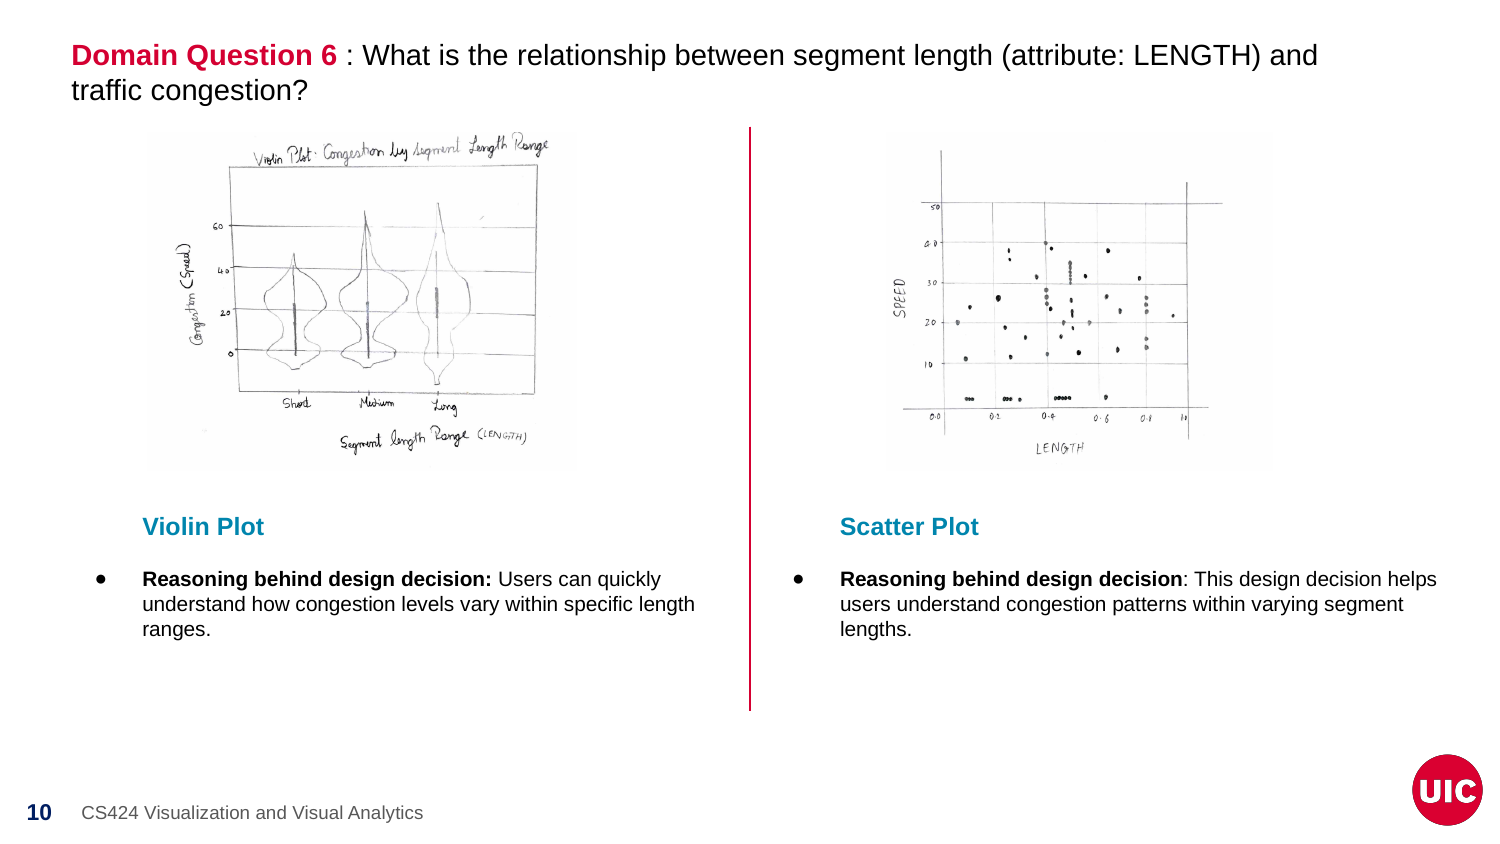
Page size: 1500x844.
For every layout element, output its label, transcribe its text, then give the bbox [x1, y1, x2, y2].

text_box Violin Plot Reasoning behind design decision: Users can quickly understand how congestion levels vary within specific length ranges. [52, 495, 725, 758]
picture [147, 132, 577, 471]
text_box Scatter Plot Reasoning behind design decision: This design decision helps users understand congestion patterns within varying segment lengths. [749, 495, 1469, 656]
footer CS424 Visualization and Visual Analytics [70, 789, 577, 835]
text_box Domain Question 6 : What is the relationship between segment length (attribute: LENGTH) and traffic congestion? [56, 21, 1399, 108]
picture [886, 132, 1273, 471]
picture [1410, 753, 1485, 827]
